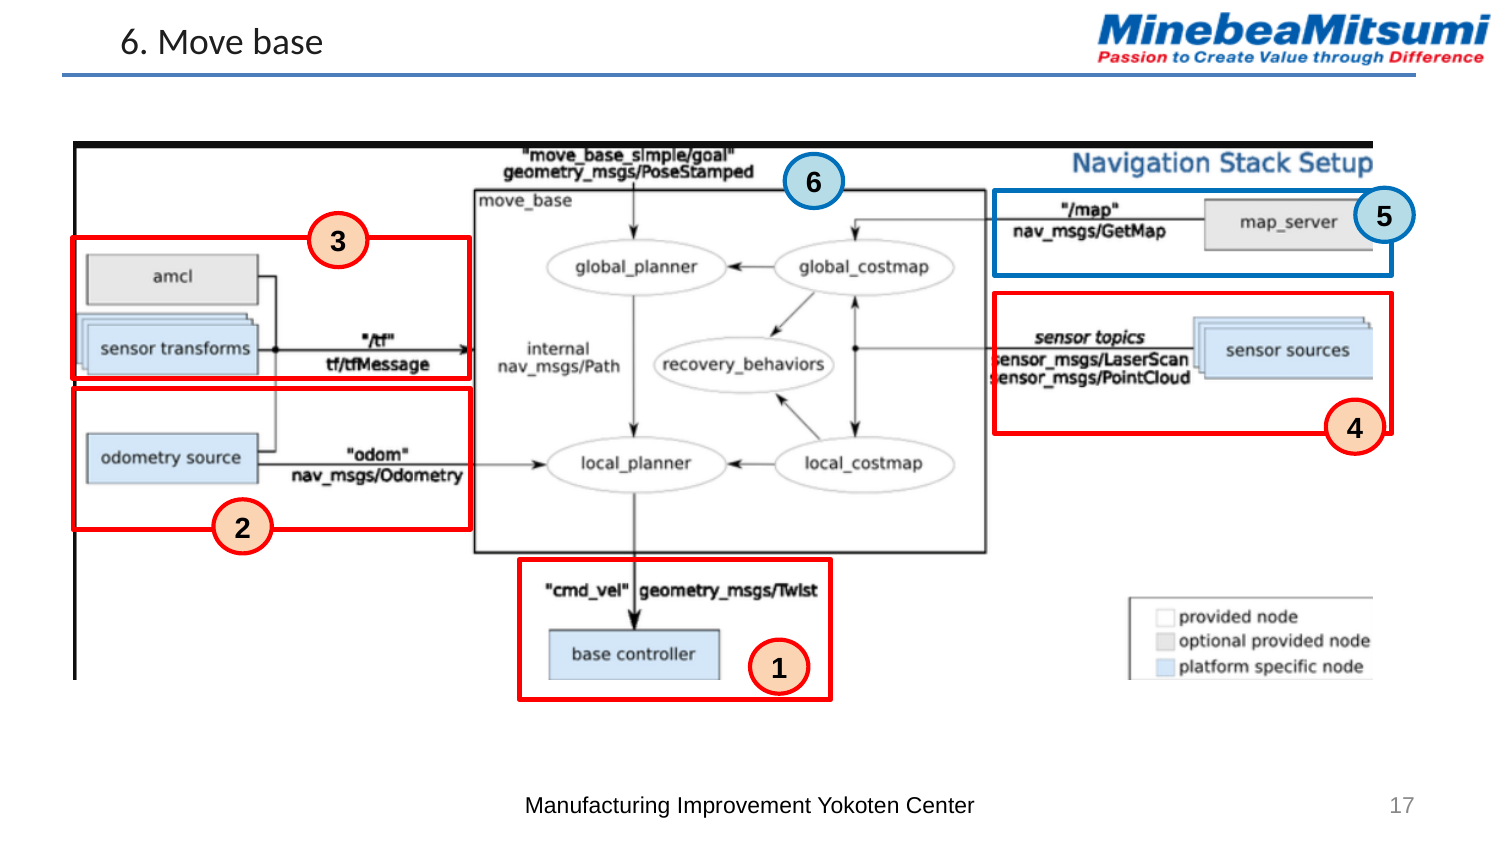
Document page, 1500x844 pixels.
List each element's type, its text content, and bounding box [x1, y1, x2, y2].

text_box 6. Move base [52, 11, 1425, 68]
footer Manufacturing Improvement Yokoten Center [461, 782, 1039, 827]
slide_number 17 [1074, 782, 1425, 827]
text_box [72, 141, 1414, 701]
picture [1095, 1, 1498, 68]
